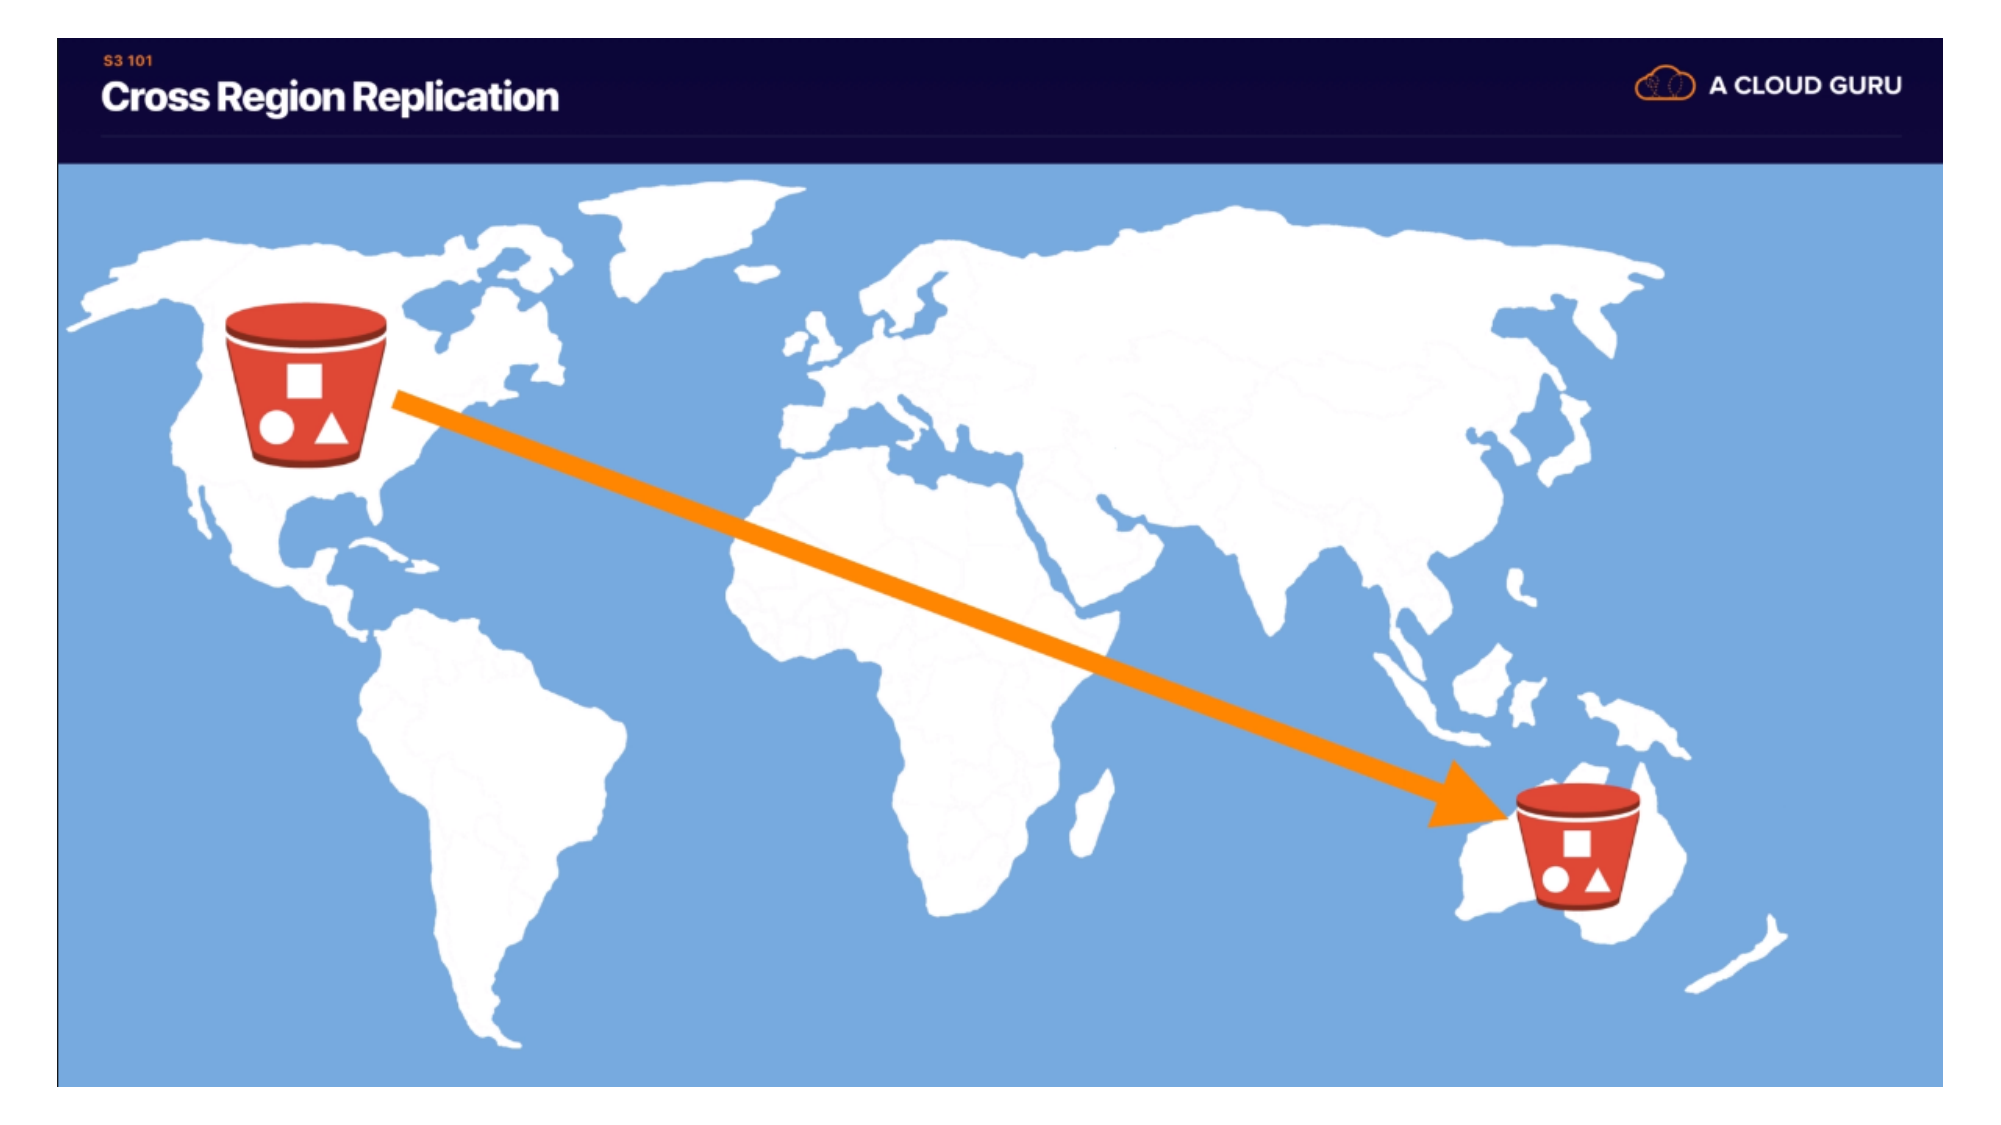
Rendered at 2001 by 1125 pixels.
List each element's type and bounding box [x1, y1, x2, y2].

picture [57, 38, 1943, 1087]
